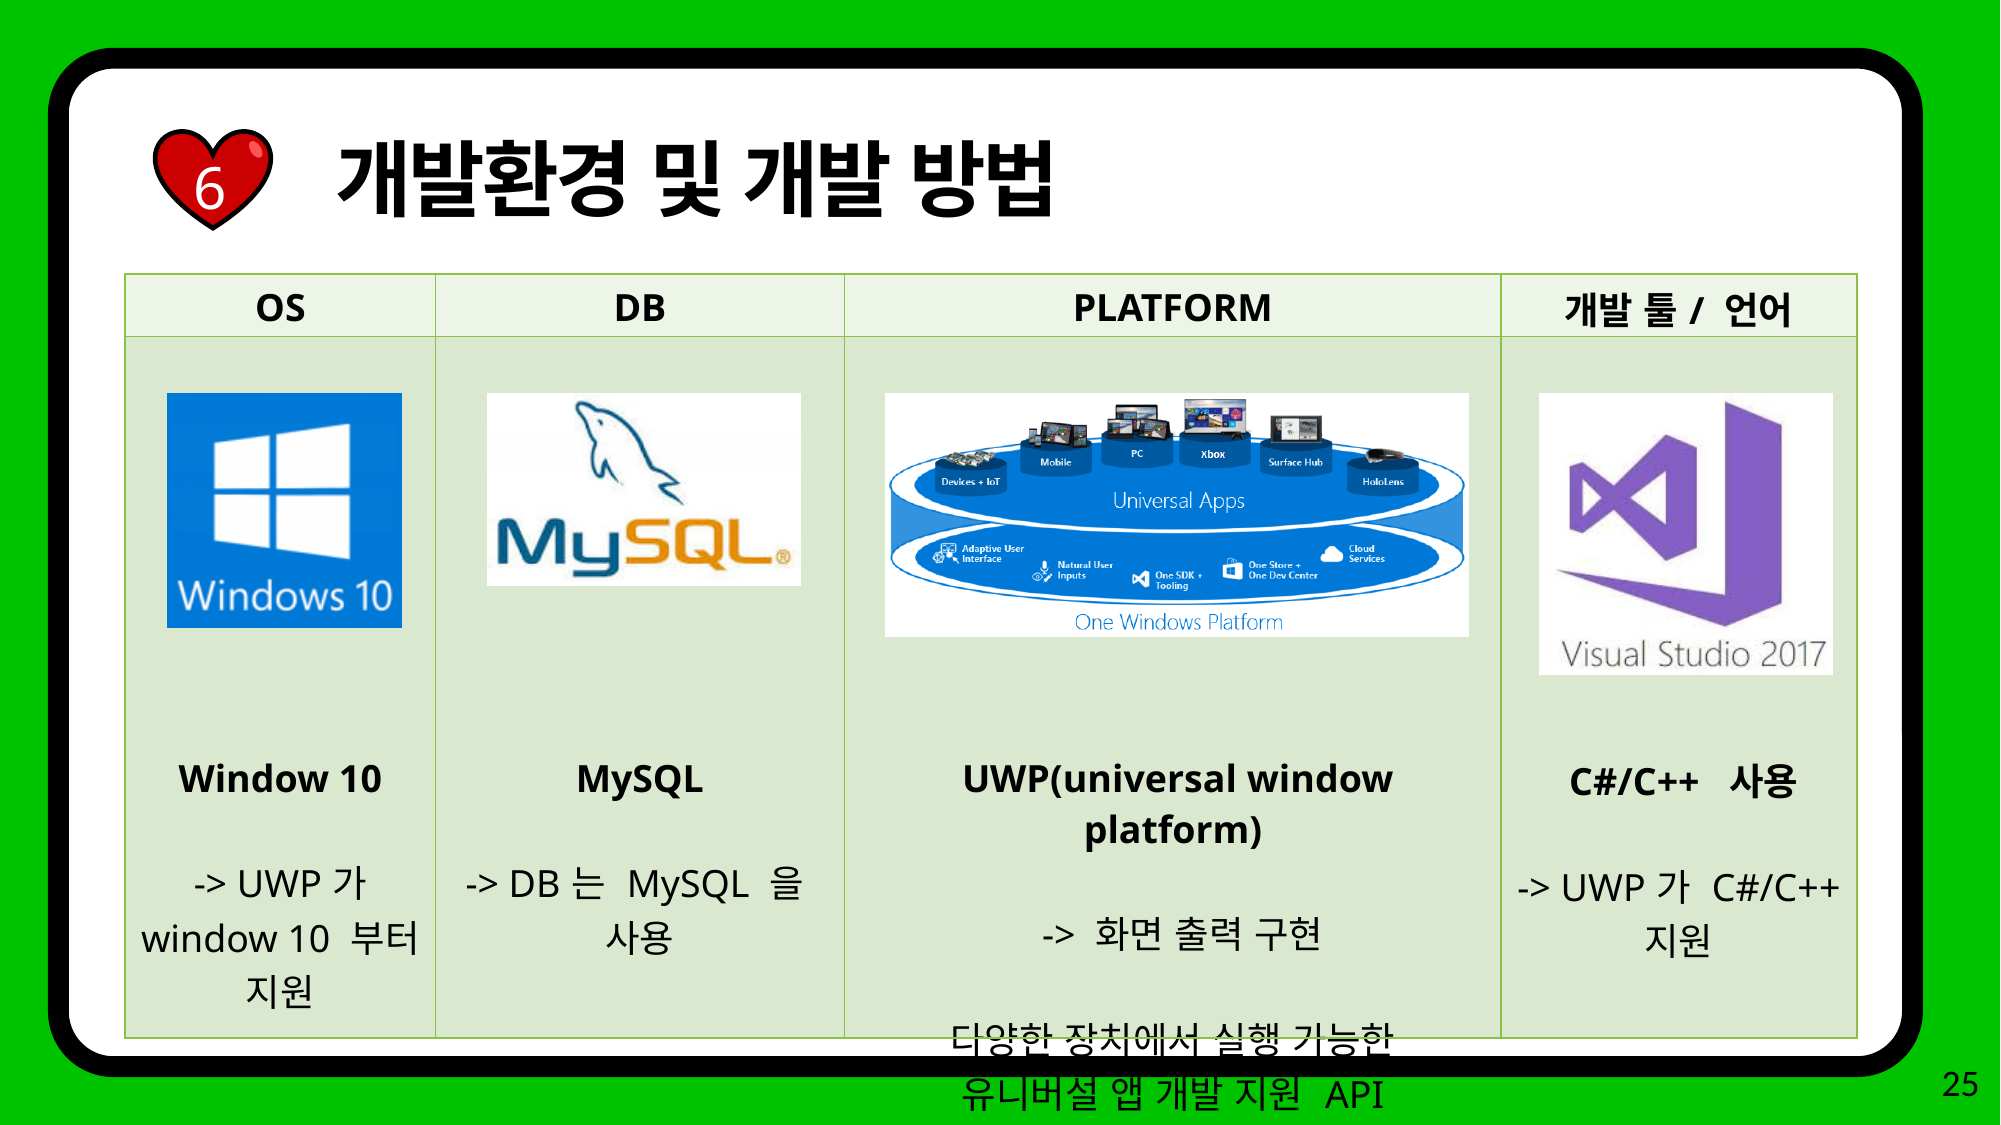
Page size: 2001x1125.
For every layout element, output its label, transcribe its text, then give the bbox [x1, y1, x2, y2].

picture [167, 393, 402, 628]
table_header OS [126, 275, 435, 336]
table_header 개발 툴/ 언어 [1502, 275, 1856, 336]
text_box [155, 130, 271, 230]
table_cell UWP(universal window platform) -> 화면 출력 구현 다양한 장치에서 실행 가능한 유니버설 앱 개발 지원 API [845, 337, 1500, 1037]
table_header PLATFORM [845, 275, 1500, 336]
picture [1539, 393, 1833, 675]
text_box 25 [1926, 1052, 2000, 1112]
picture [885, 393, 1469, 637]
table_header DB [436, 275, 844, 336]
table_cell MySQL -> DB는 MySQL 을 사용 [436, 337, 844, 1037]
table_cell C#/C++ 사용 -> UWP가 C#/C++ 지원 [1502, 337, 1856, 1037]
text_box 개발환경 및 개발 방법 [320, 119, 1245, 235]
table_cell Window 10 -> UWP가 window 10 부터 지원 [126, 337, 435, 1037]
text_box ㅋ [57, 57, 1914, 1068]
picture [487, 393, 801, 586]
